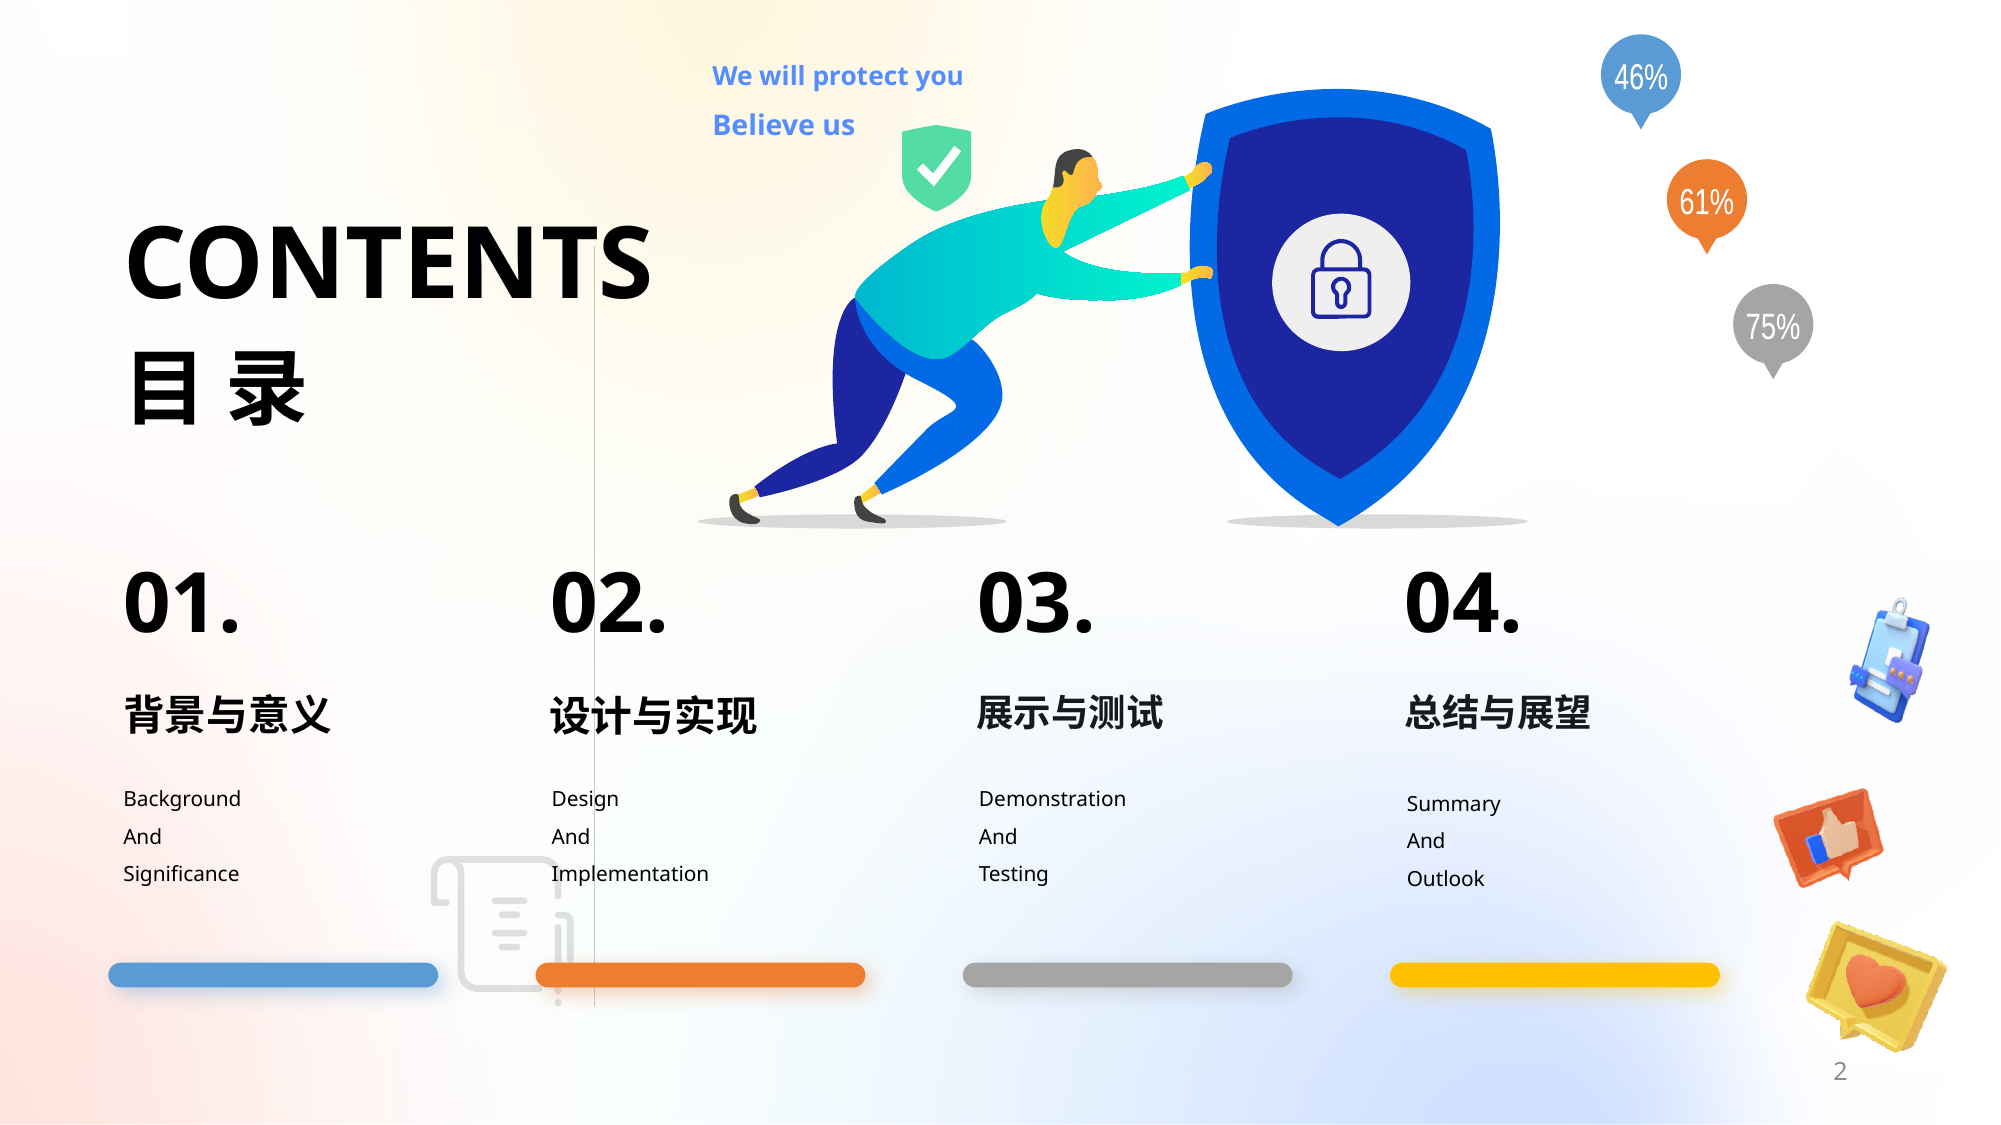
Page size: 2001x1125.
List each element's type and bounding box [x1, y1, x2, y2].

picture [1783, 511, 2000, 791]
text_box [108, 541, 1722, 988]
text_box [0, 0, 2000, 1125]
text_box [697, 34, 1950, 529]
text_box [108, 189, 697, 445]
